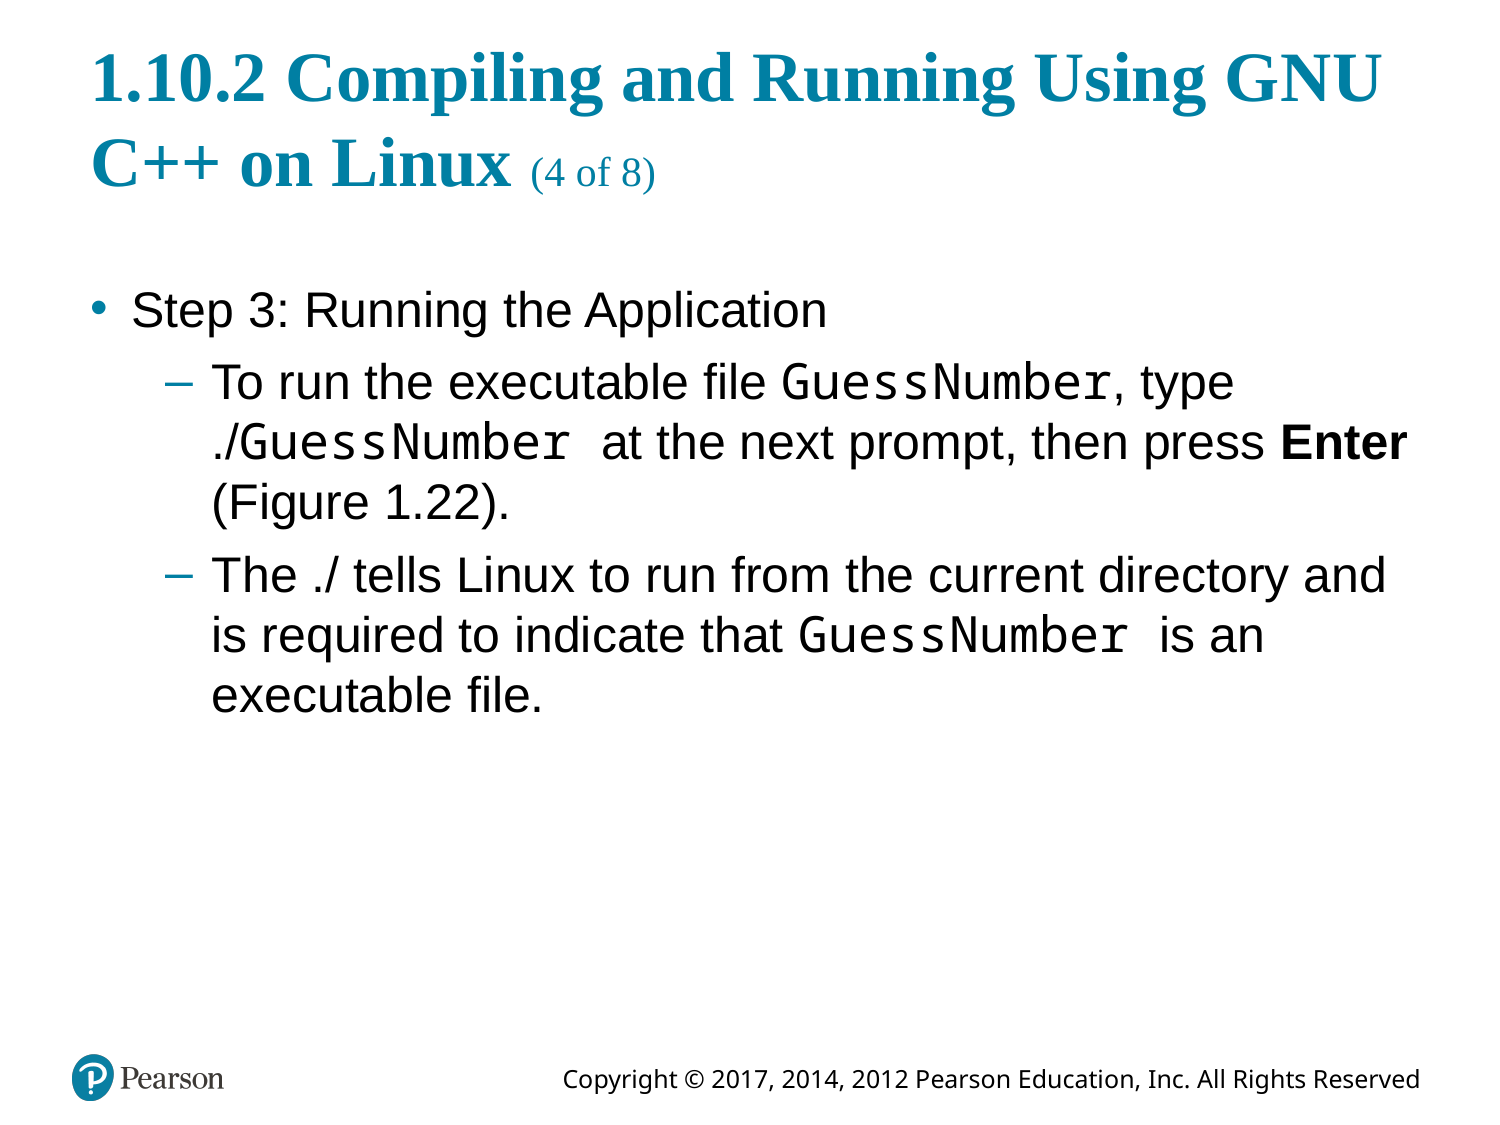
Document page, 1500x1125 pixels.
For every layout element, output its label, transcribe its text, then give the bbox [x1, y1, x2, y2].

picture [72, 1087, 83, 1101]
picture [98, 1054, 224, 1101]
title 1.10.2 Compiling and Running Using G N U C++ on Linux (4 of 8) [75, 35, 1425, 216]
picture [72, 1054, 88, 1070]
picture [80, 1063, 106, 1088]
list Step 3: Running the Application To run the executable file Guess Number, type ./Guess Number at the next prompt, then press Enter (Figure 1.22). The ./ tells Linux to run from the current directory and is required to indicate that Guess Number is an executable file. [75, 262, 1425, 1005]
